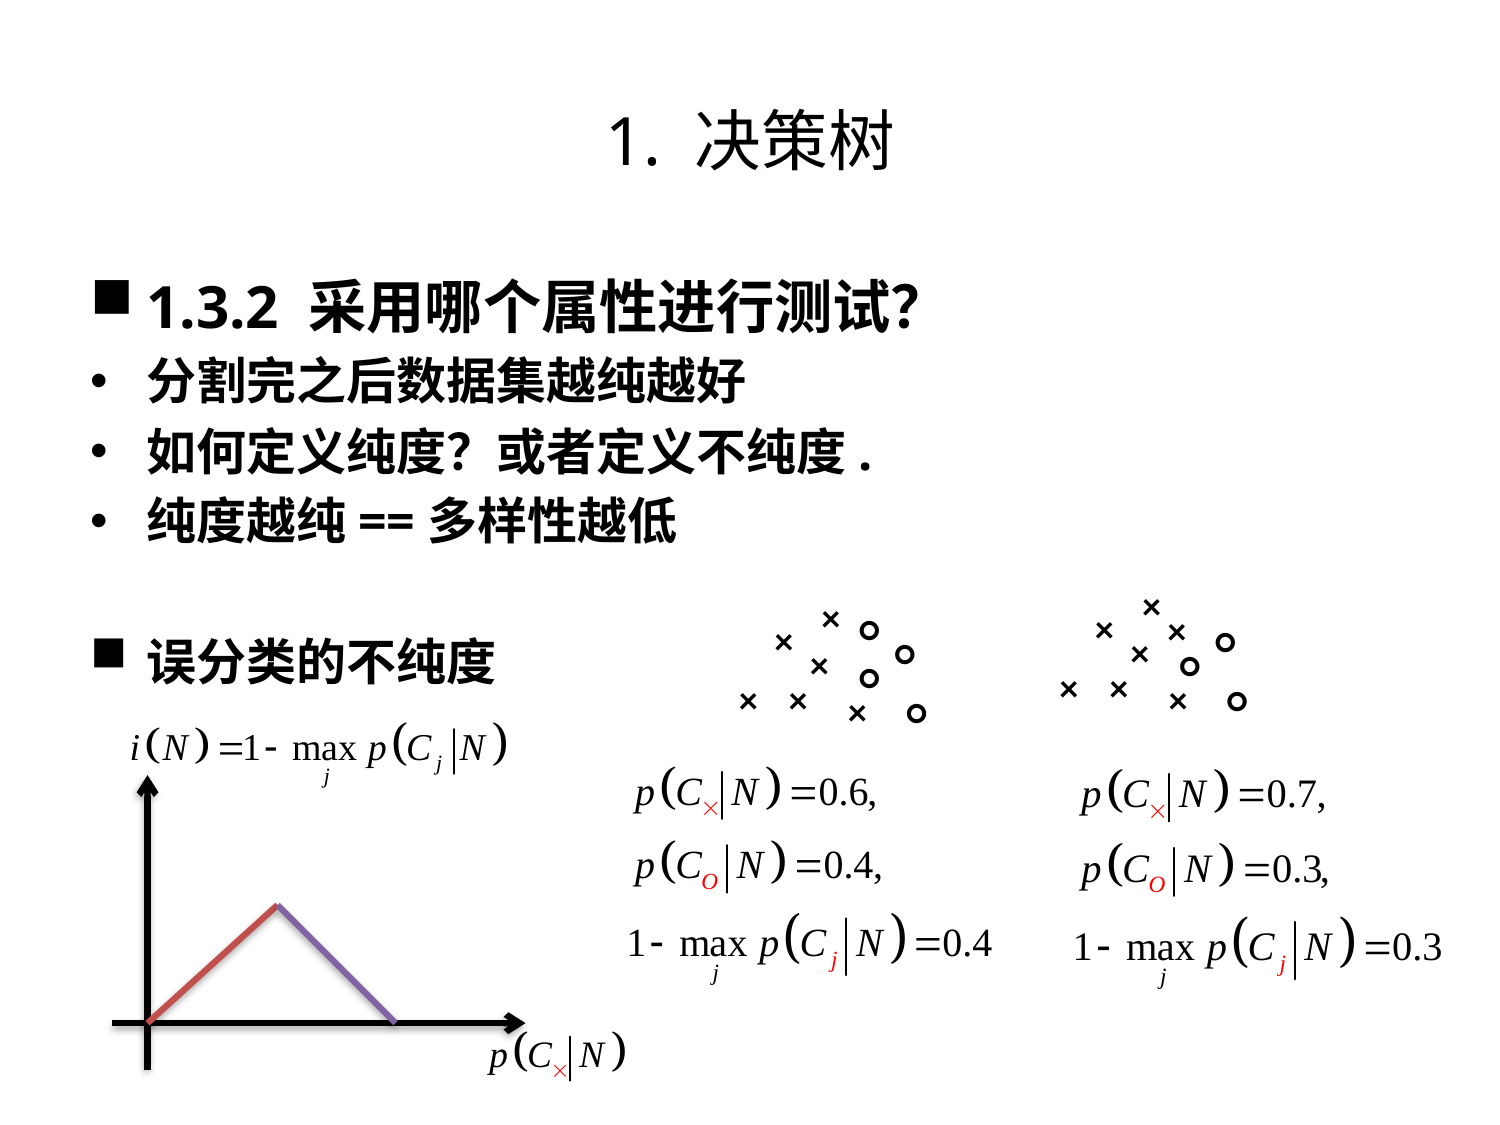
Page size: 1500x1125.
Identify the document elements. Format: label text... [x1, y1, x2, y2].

text_box × [806, 586, 856, 646]
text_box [147, 904, 276, 1024]
text_box ○ [1212, 668, 1263, 729]
text_box × [759, 609, 809, 670]
text_box ○ [895, 621, 930, 680]
text_box × [1152, 599, 1202, 659]
text_box ○ [891, 680, 942, 741]
text_box ○ [844, 597, 895, 658]
title 1. 决策树 [75, 45, 1425, 233]
text_box ○ [844, 658, 895, 705]
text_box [477, 1022, 632, 1095]
text_box × [1129, 634, 1164, 682]
text_box × [1080, 597, 1129, 656]
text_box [1068, 760, 1449, 1000]
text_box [277, 904, 396, 1024]
text_box ○ [1164, 633, 1216, 694]
text_box × [1094, 656, 1144, 717]
text_box × [1127, 574, 1177, 634]
text_box × [833, 694, 882, 741]
text_box × [724, 668, 773, 729]
text_box × [774, 668, 823, 729]
text_box × [1044, 656, 1094, 717]
list 1.3.2 采用哪个属性进行测试？ 分割完之后数据集越纯越好 如何定义纯度？或者定义不纯度. 纯度越纯==多样性越低 误分类的不纯度 [75, 262, 1425, 1005]
text_box × [809, 646, 844, 694]
text_box ○ [1202, 609, 1251, 668]
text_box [622, 758, 1003, 995]
text_box × [1153, 682, 1203, 729]
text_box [123, 715, 514, 799]
